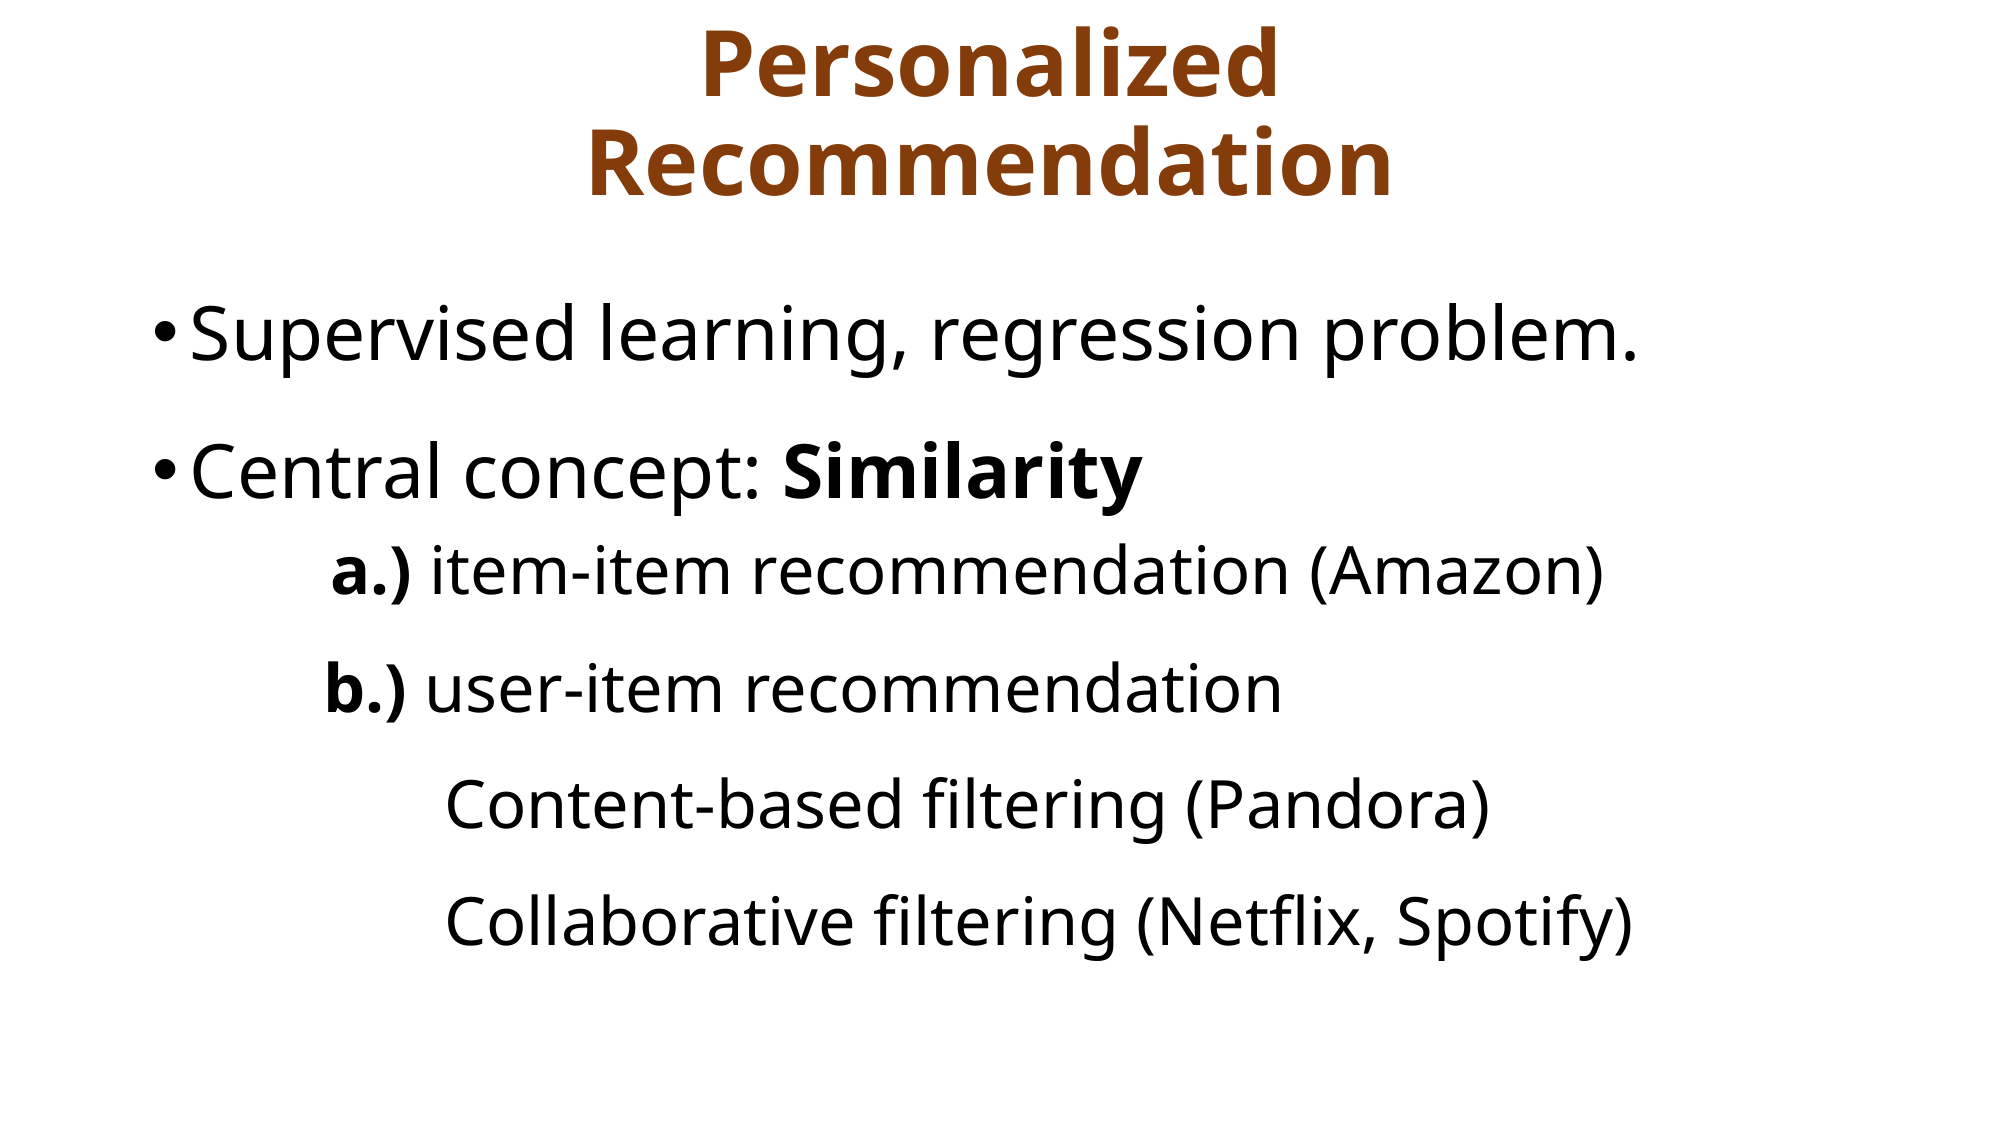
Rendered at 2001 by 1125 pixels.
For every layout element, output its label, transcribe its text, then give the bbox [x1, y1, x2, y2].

list Supervised learning, regression problem. Central concept: Similarity [137, 250, 1863, 537]
text_box a.) item-item recommendation (Amazon) b.) user-item recommendation Content-based filtering (Pandora) Collaborative filtering (Netflix, Spotify) [256, 568, 1903, 1096]
text_box Personalized Recommendation [302, 3, 1679, 223]
